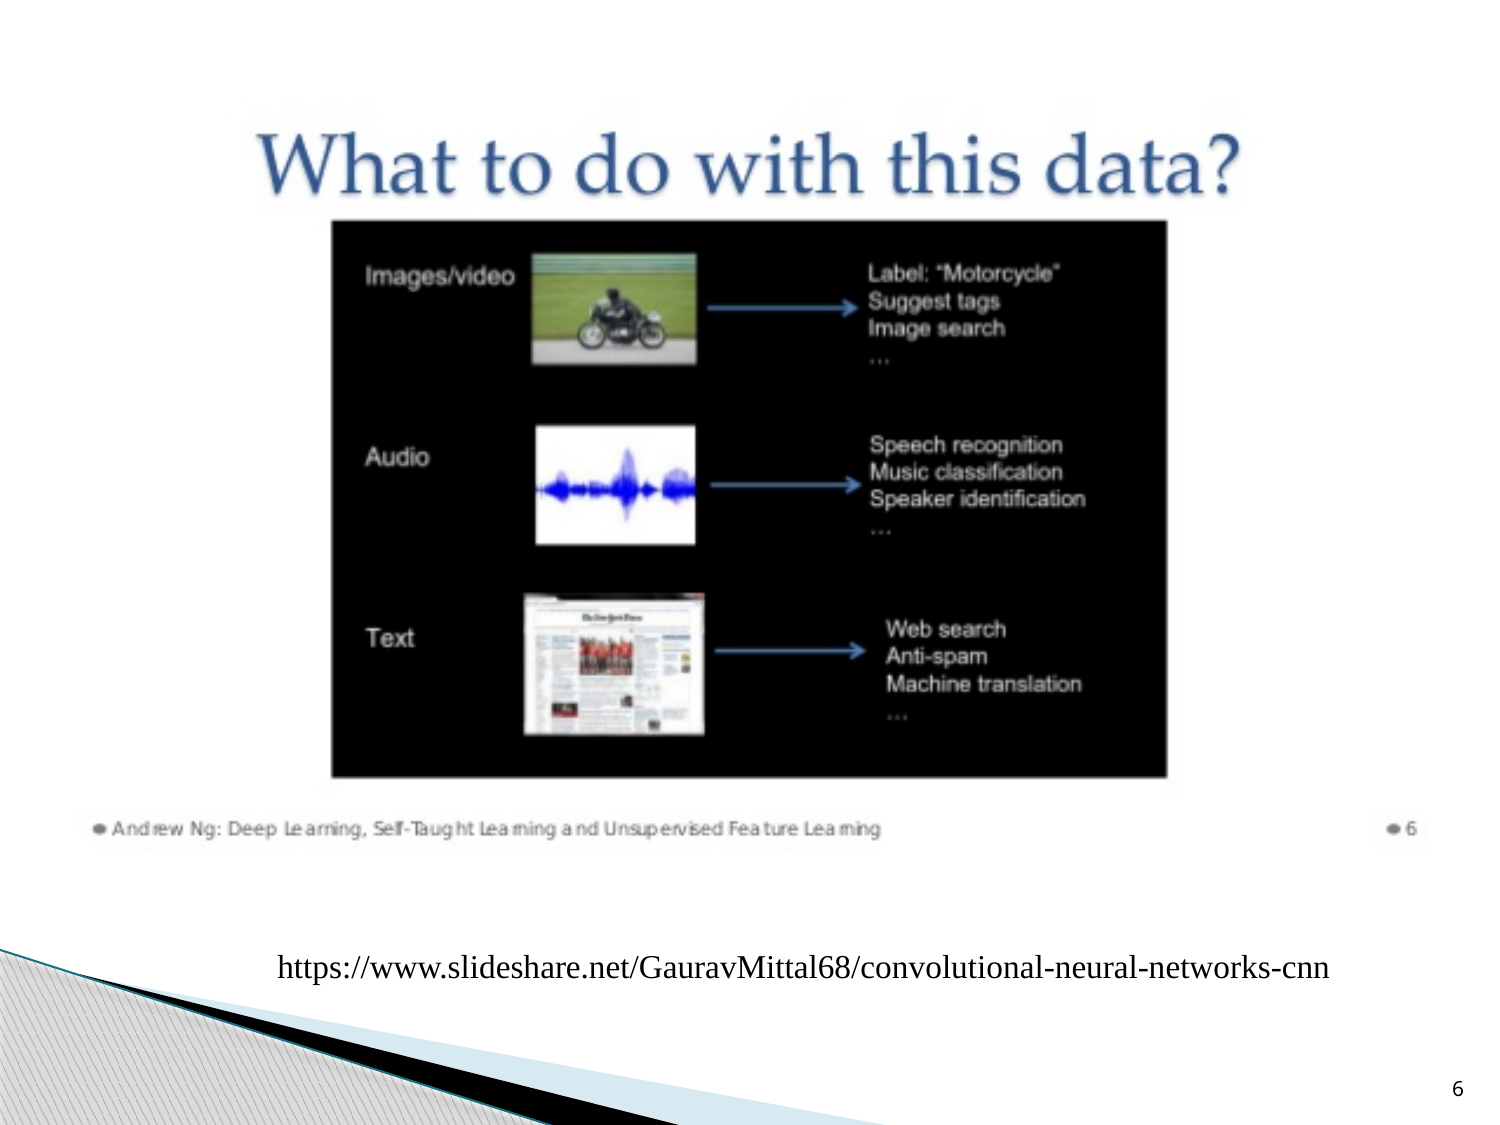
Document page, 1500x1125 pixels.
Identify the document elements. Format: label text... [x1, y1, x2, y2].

slide_number 6 [1418, 1051, 1479, 1112]
picture [0, 24, 1500, 870]
text_box https://www.slideshare.net/GauravMittal68/convolutional-neural-networks-cnn [262, 937, 1463, 993]
